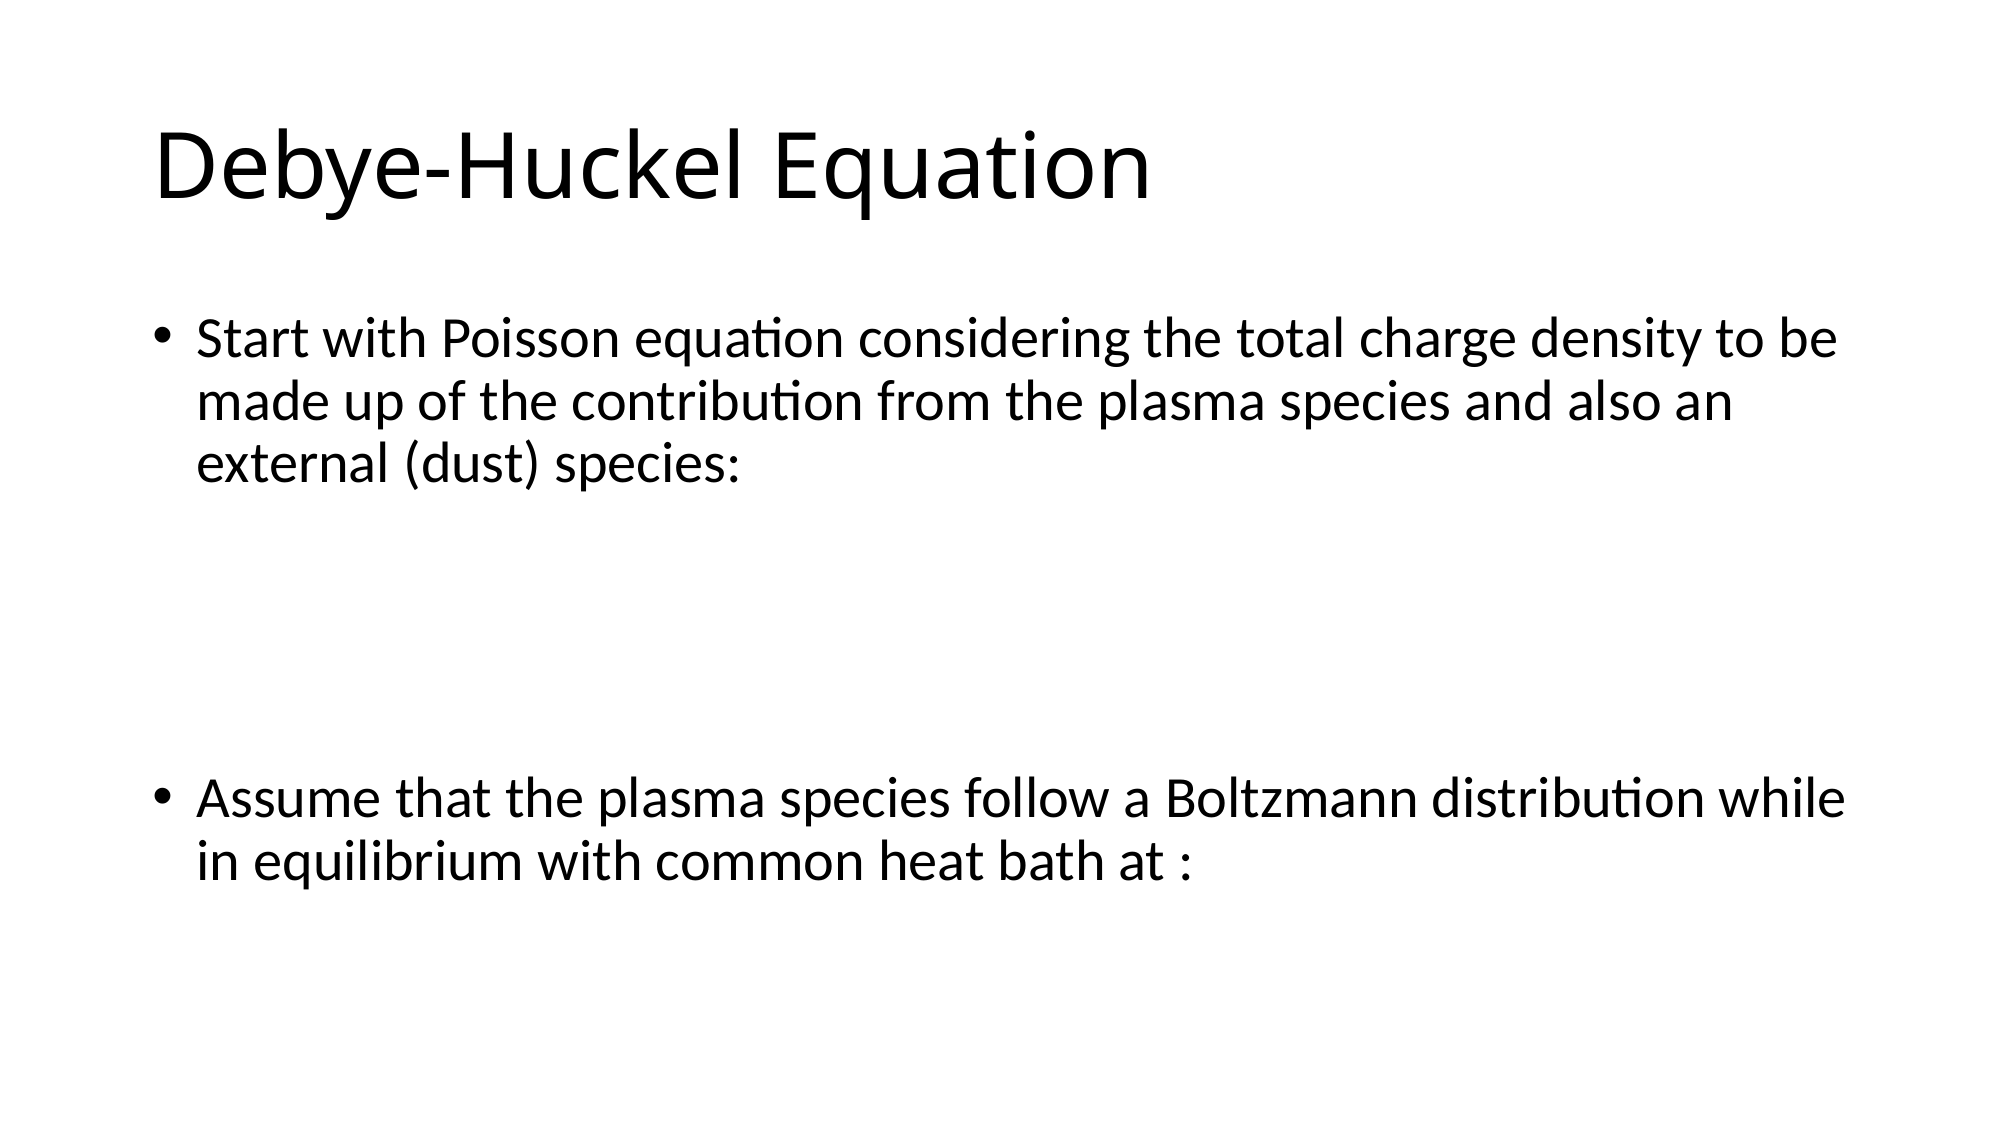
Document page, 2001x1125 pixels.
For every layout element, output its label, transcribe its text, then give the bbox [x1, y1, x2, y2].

title Debye-Huckel Equation [137, 59, 1863, 278]
